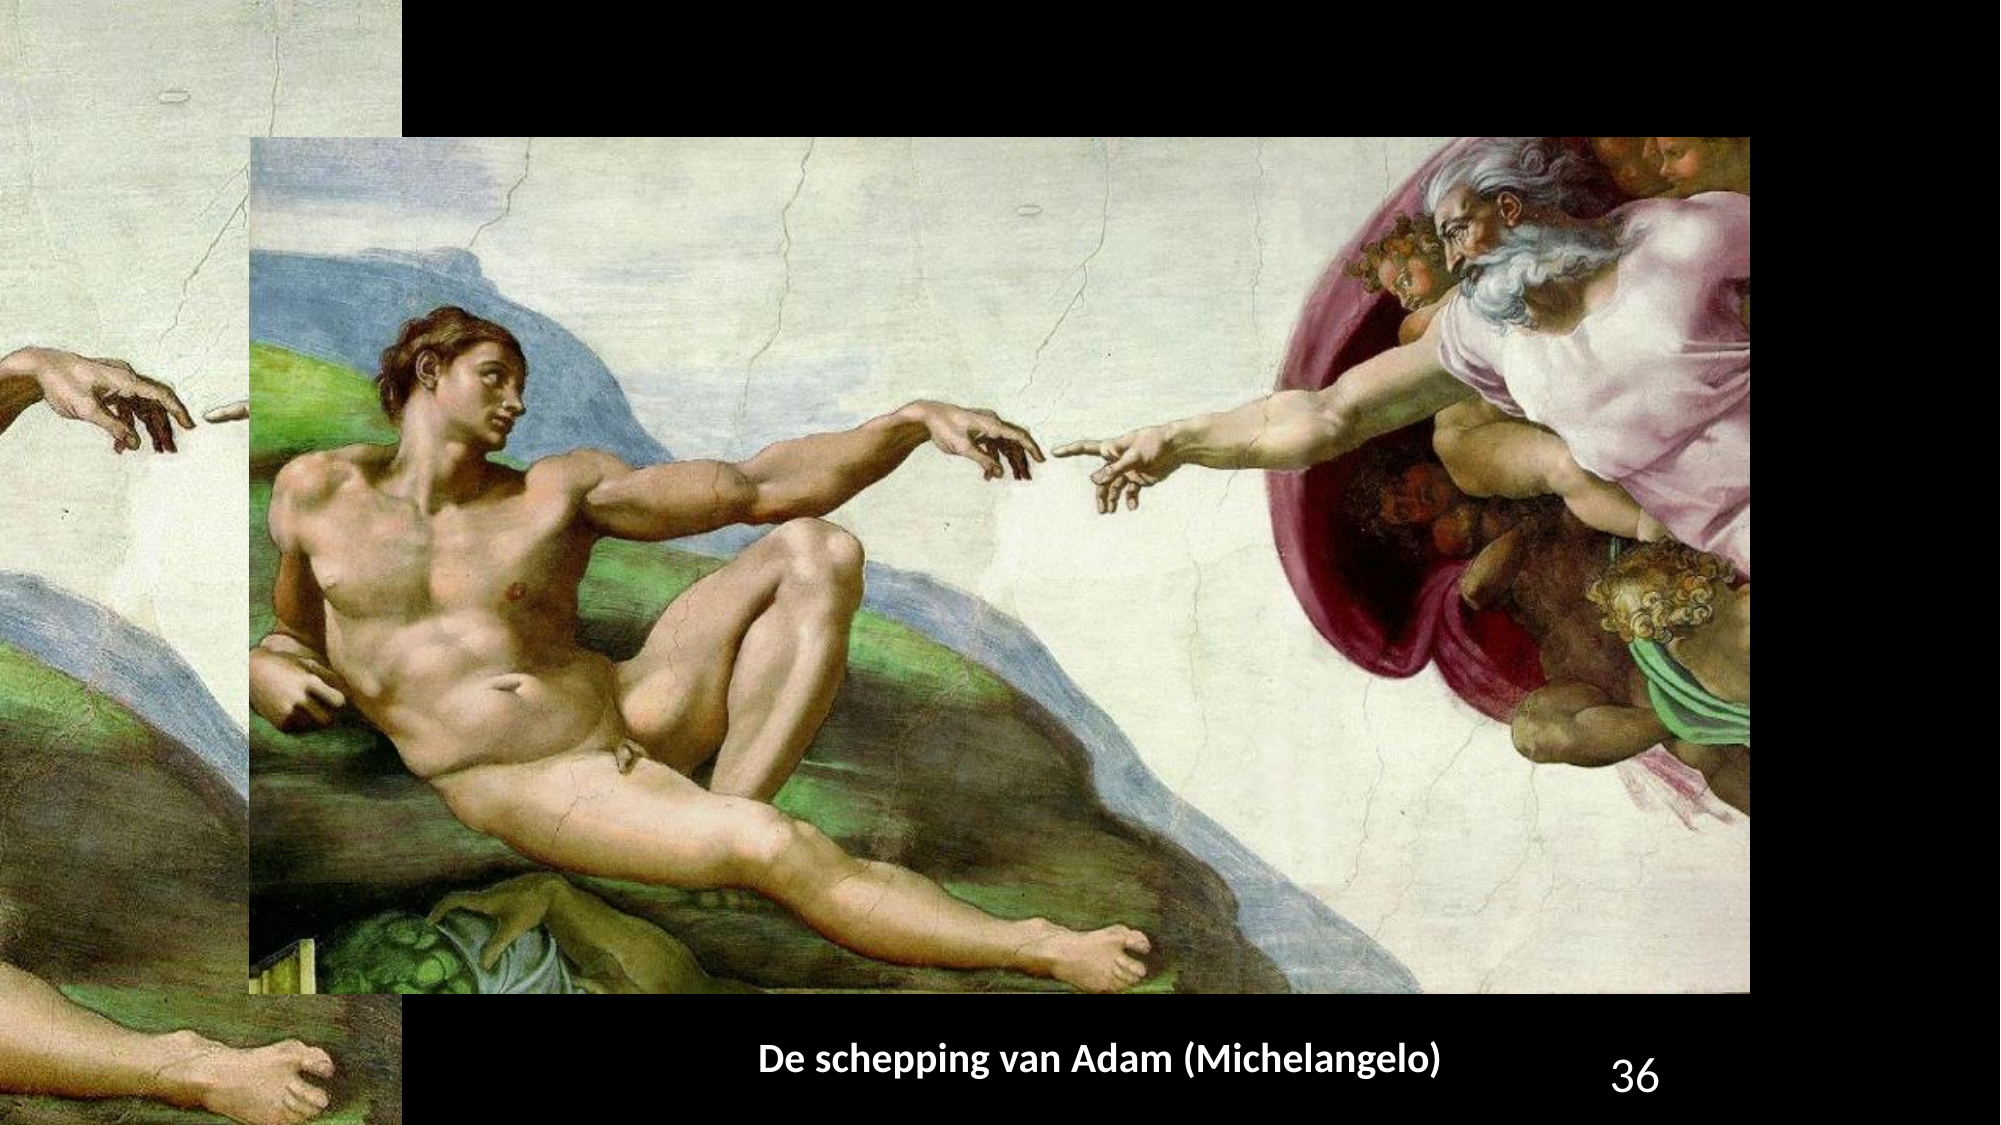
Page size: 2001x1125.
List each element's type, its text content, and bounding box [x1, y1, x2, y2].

text_box De schepping van Adam (Michelangelo) [743, 1023, 1458, 1088]
slide_number 36 [1325, 1042, 1675, 1103]
picture [0, 0, 1750, 1125]
